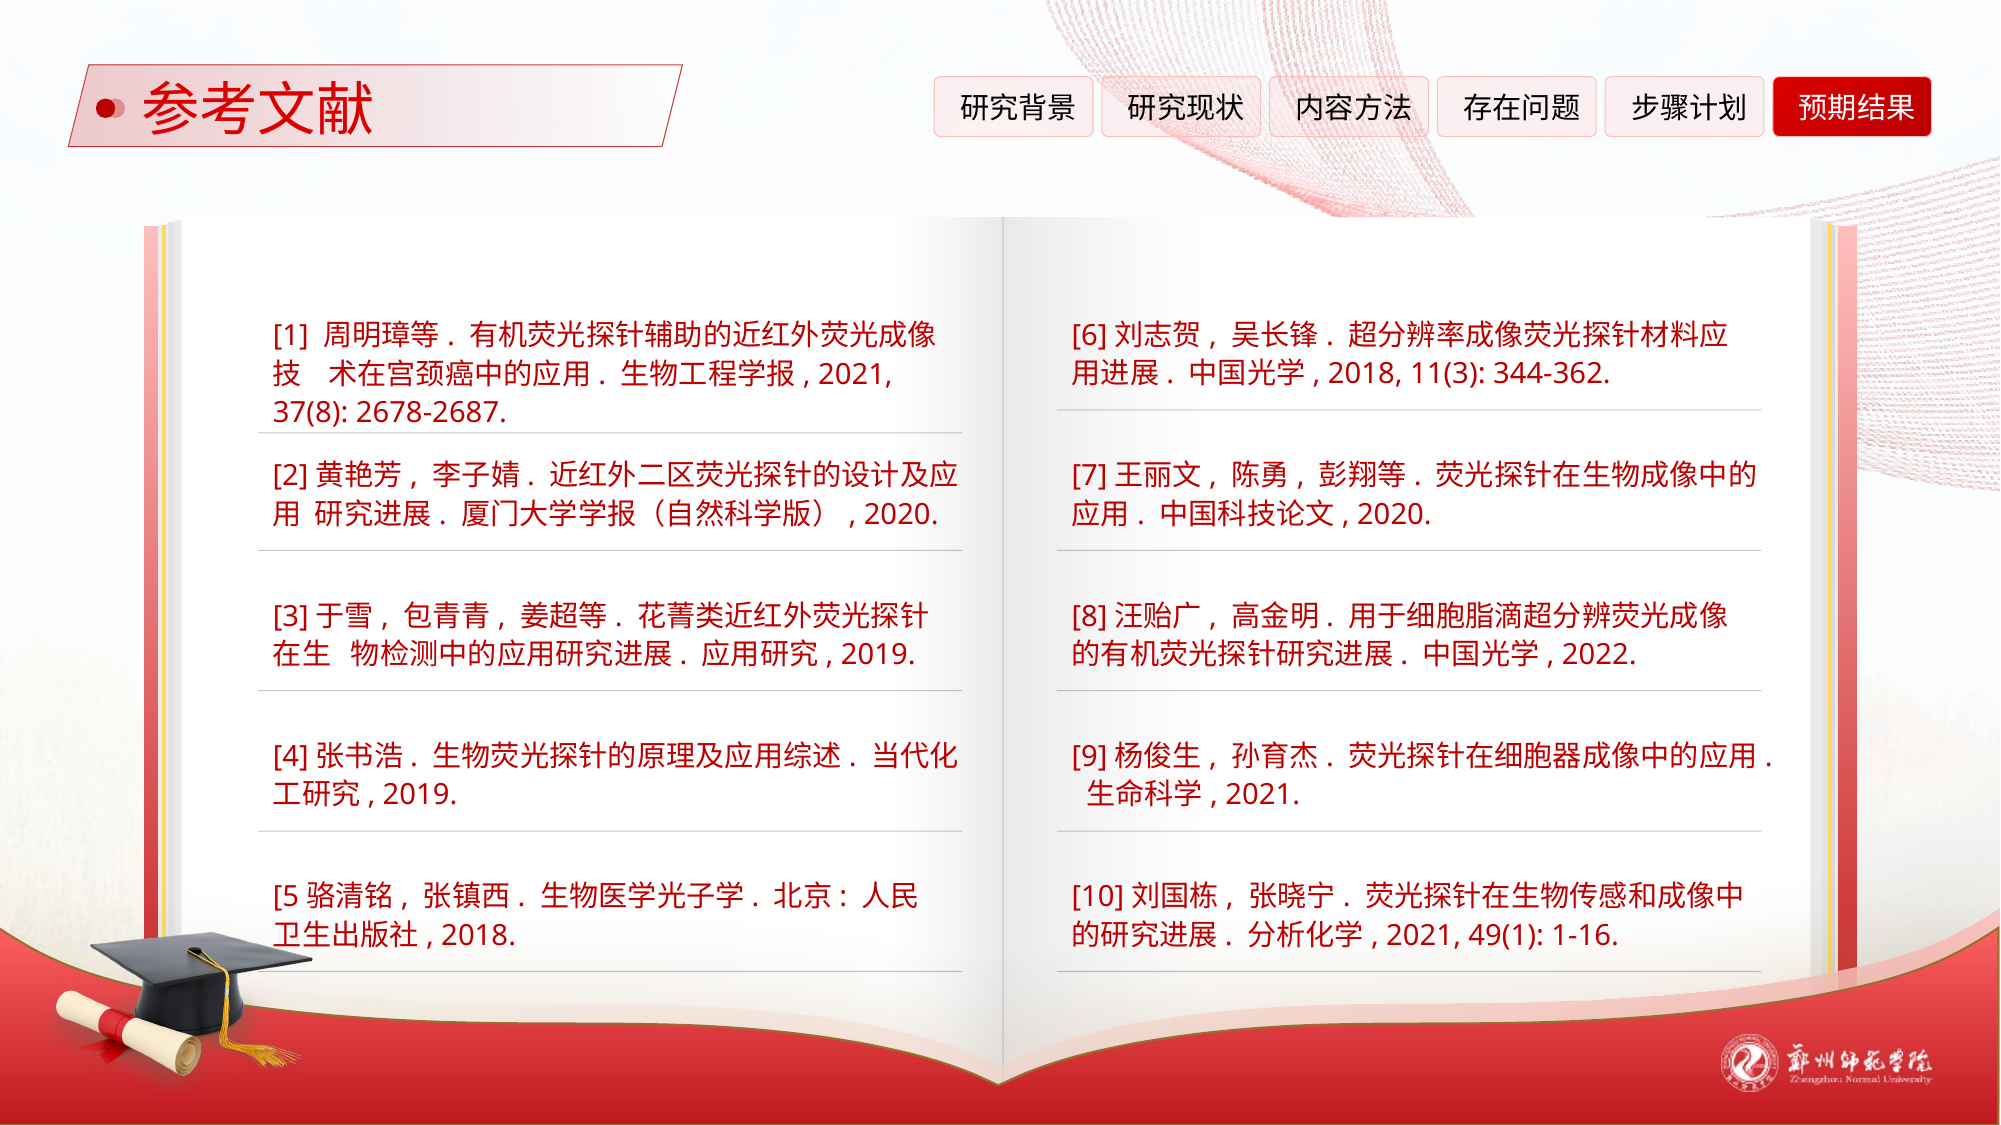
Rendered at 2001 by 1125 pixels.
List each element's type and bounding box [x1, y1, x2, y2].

picture [0, 0, 2000, 907]
picture [16, 932, 313, 1110]
text_box [143, 217, 1857, 907]
text_box [0, 907, 2000, 1125]
picture [1721, 1034, 1932, 1093]
